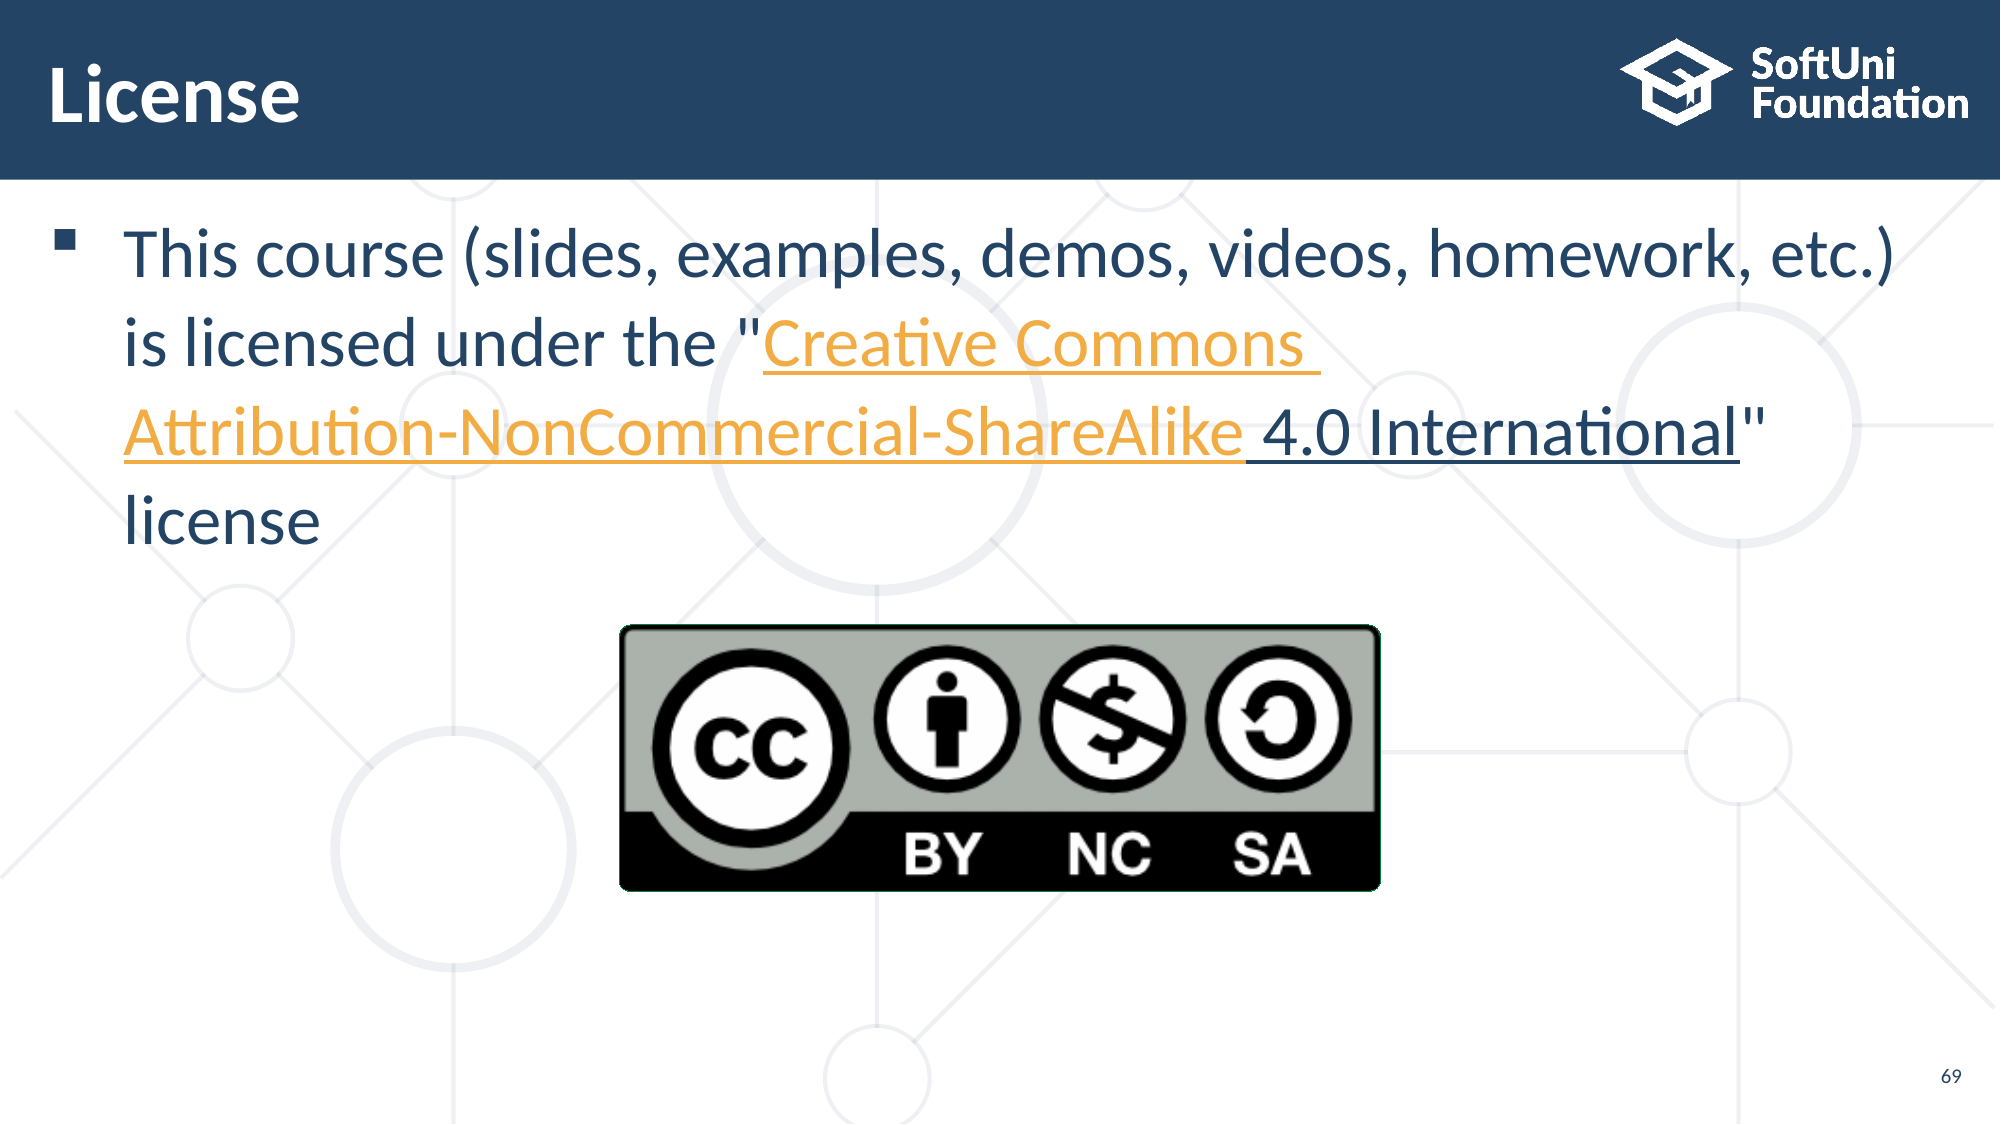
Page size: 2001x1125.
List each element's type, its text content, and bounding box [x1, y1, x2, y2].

title License [31, 16, 1591, 162]
list This course (slides, examples, demos, videos, homework, etc.) is licensed under the "Creative Commons Attribution-NonCommercial-ShareAlike 4.0 International" license [31, 196, 1970, 1050]
picture [618, 624, 1381, 892]
picture [1619, 38, 1968, 126]
slide_number 69 [1897, 1049, 1968, 1101]
